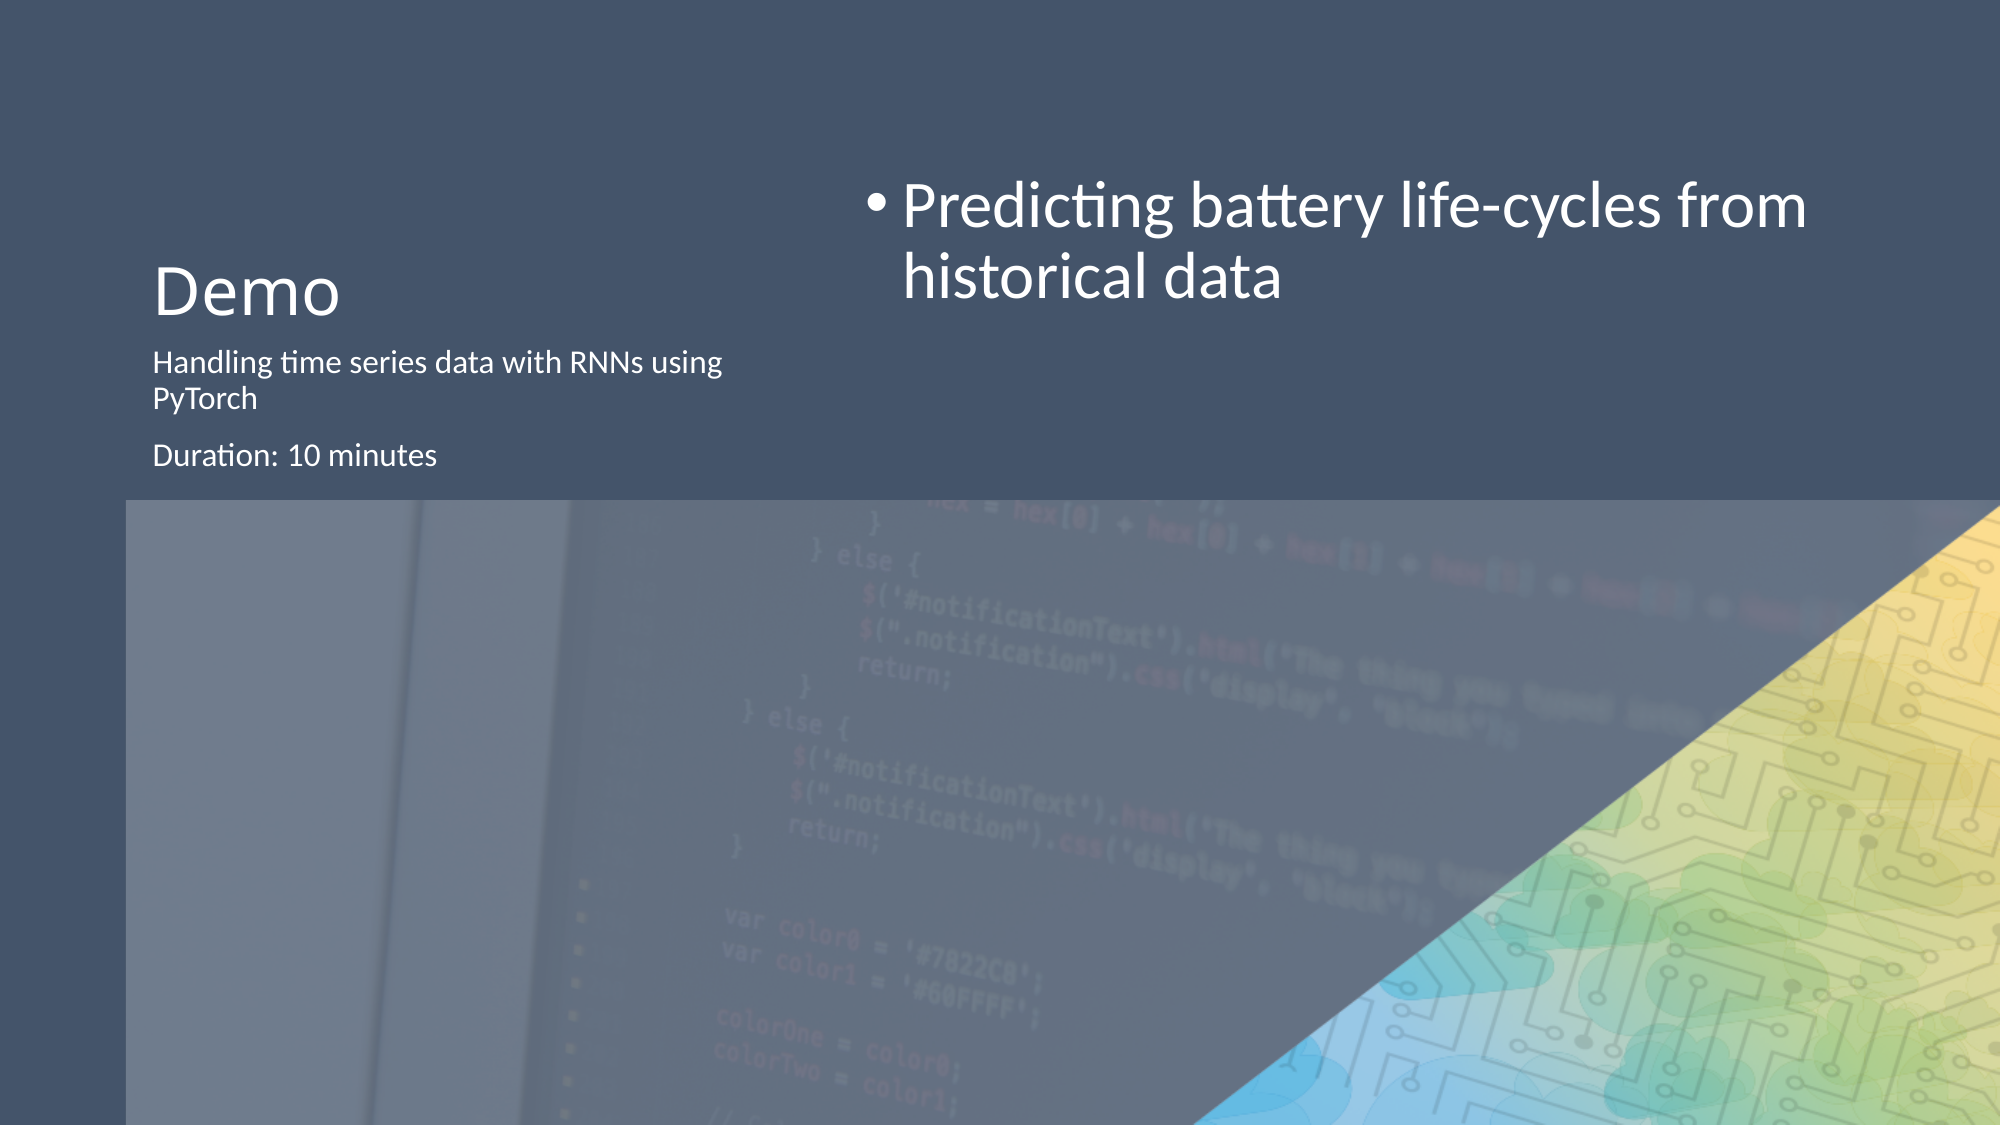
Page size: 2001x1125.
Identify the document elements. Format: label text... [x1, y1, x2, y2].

list Handling time series data with RNNs using PyTorch Duration: 10 minutes [137, 337, 783, 963]
list Predicting battery life-cycles from historical data [850, 161, 1863, 962]
title Demo [137, 75, 783, 337]
picture [0, 500, 2000, 1125]
